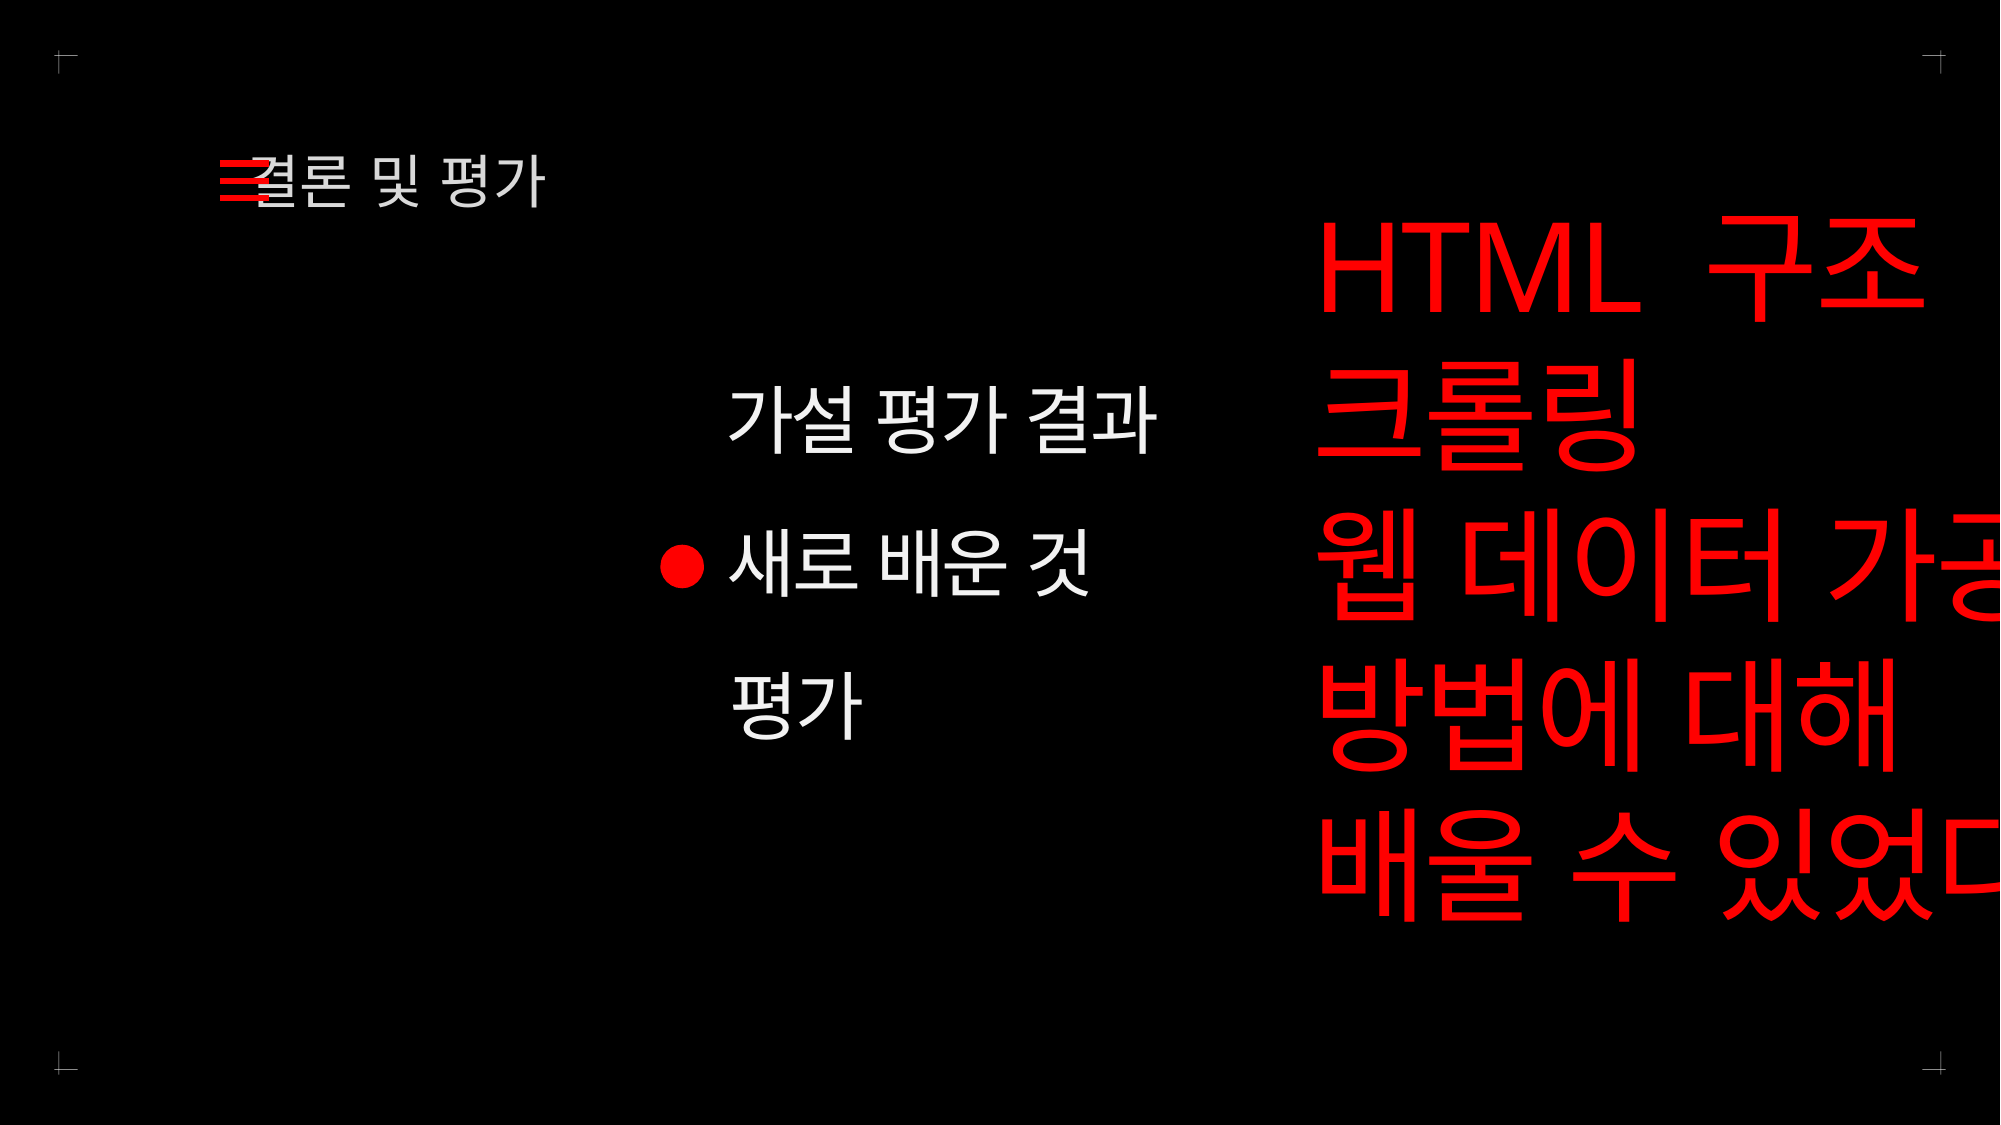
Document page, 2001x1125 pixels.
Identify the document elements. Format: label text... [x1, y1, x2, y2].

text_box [1922, 50, 1946, 74]
text_box 평가 [715, 652, 880, 758]
text_box 가설 평가 결과 [710, 366, 1174, 472]
text_box [659, 543, 706, 590]
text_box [54, 50, 78, 74]
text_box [1922, 1051, 1946, 1075]
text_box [54, 1051, 78, 1075]
text_box HTML 구조 크롤링 웹 데이터 가공 방법에 대해 배울 수 있었다. [1297, 180, 2000, 945]
text_box 새로 배운 것 [711, 509, 1110, 615]
text_box 결론 및 평가 [231, 137, 562, 223]
